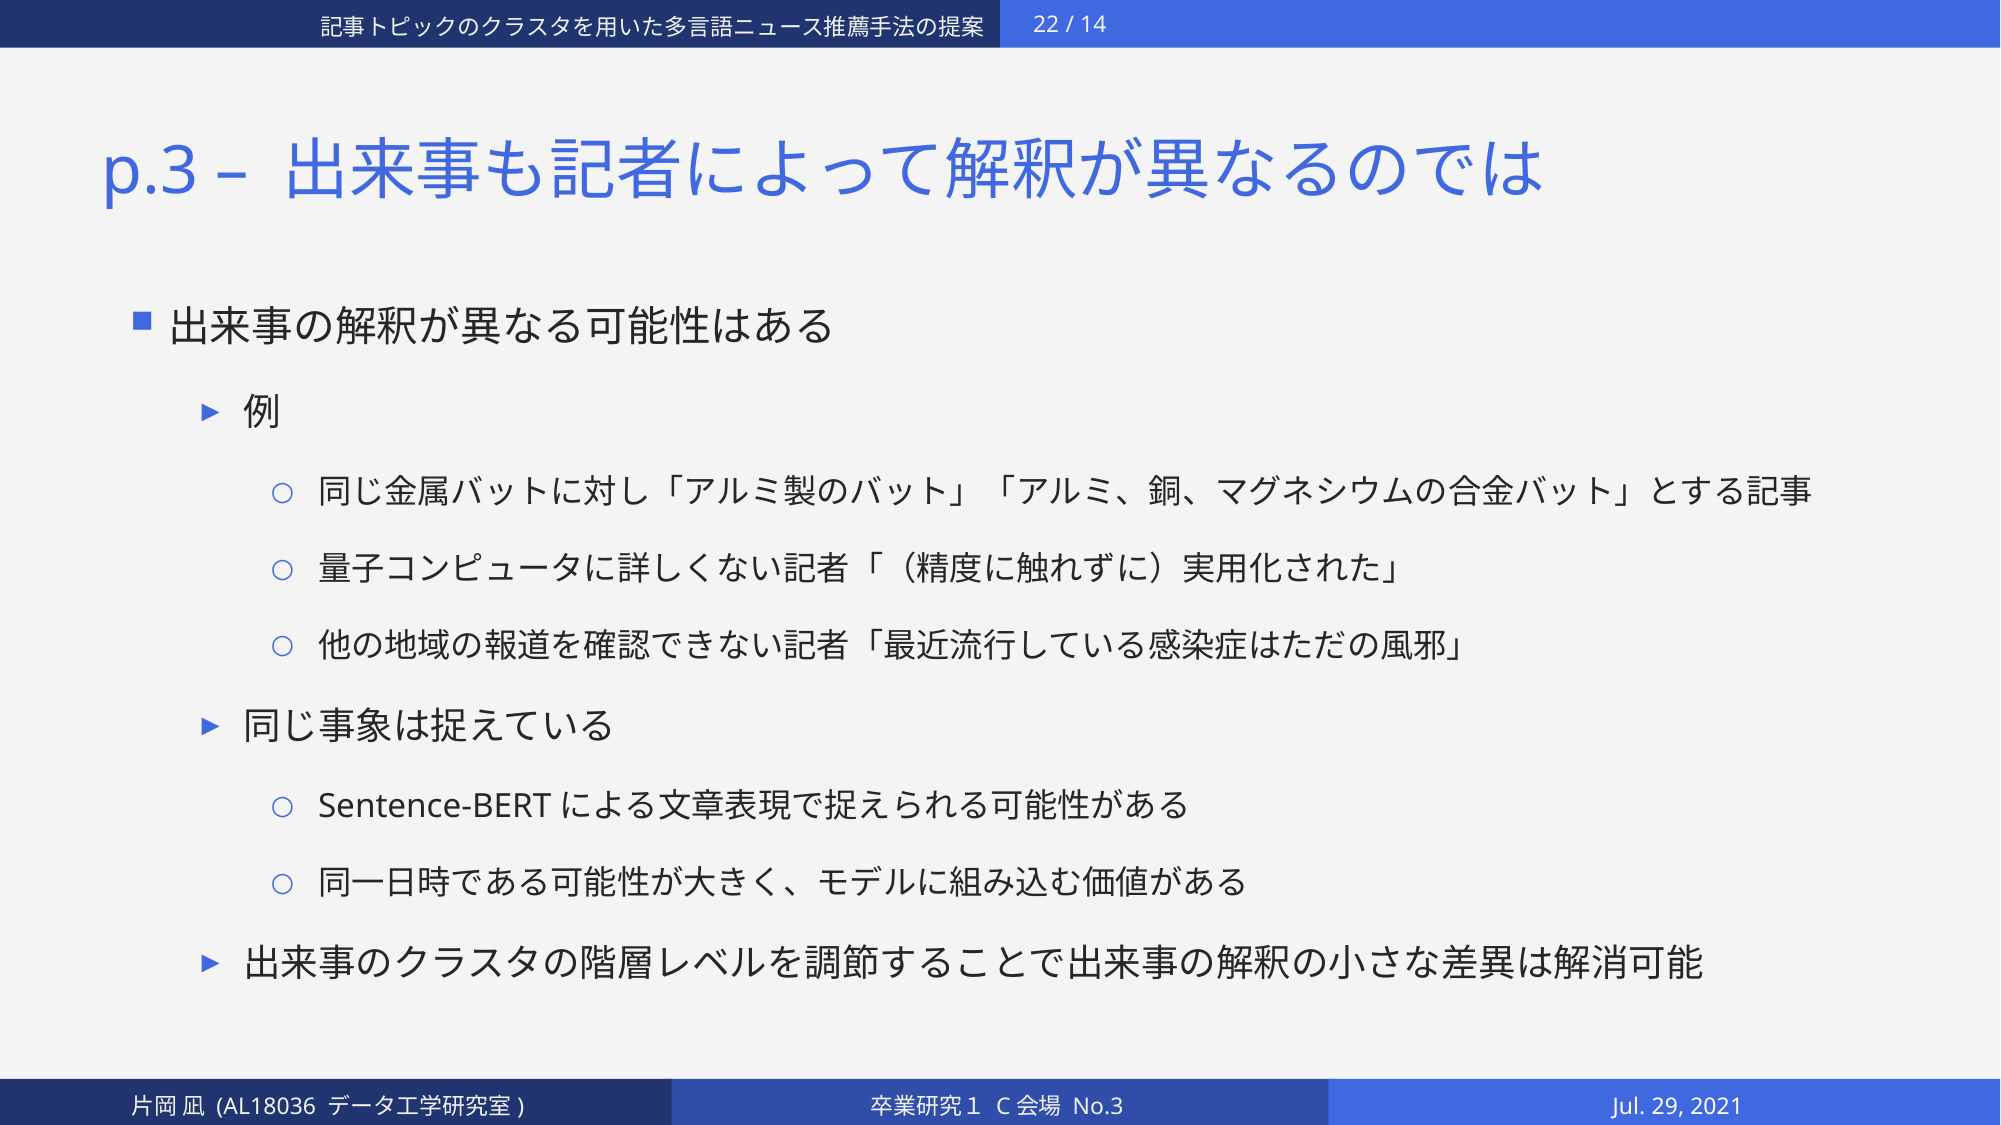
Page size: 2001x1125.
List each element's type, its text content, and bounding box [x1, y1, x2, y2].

title p.3 – 出来事も記者によって解釈が異なるのでは [86, 63, 1925, 281]
list 出来事の解釈が異なる可能性はある 例 同じ金属バットに対し「アルミ製のバット」「アルミ、銅、マグネシウムの合金バット」とする記事 量子コンピュータに詳しくない記者「（精度に触れずに）実用化された」 他の地域の報道を確認できない記者「最近流行している感染症はただの風邪」 同じ事象は捉えている Sentence-BERTによる文章表現で捉えられる可能性がある 同一日時である可能性が大きく、モデルに組み込む価値がある 出来事のクラスタの階層レベルを調節することで出来事の解釈の小さな差異は解消可能 [115, 277, 1893, 1013]
